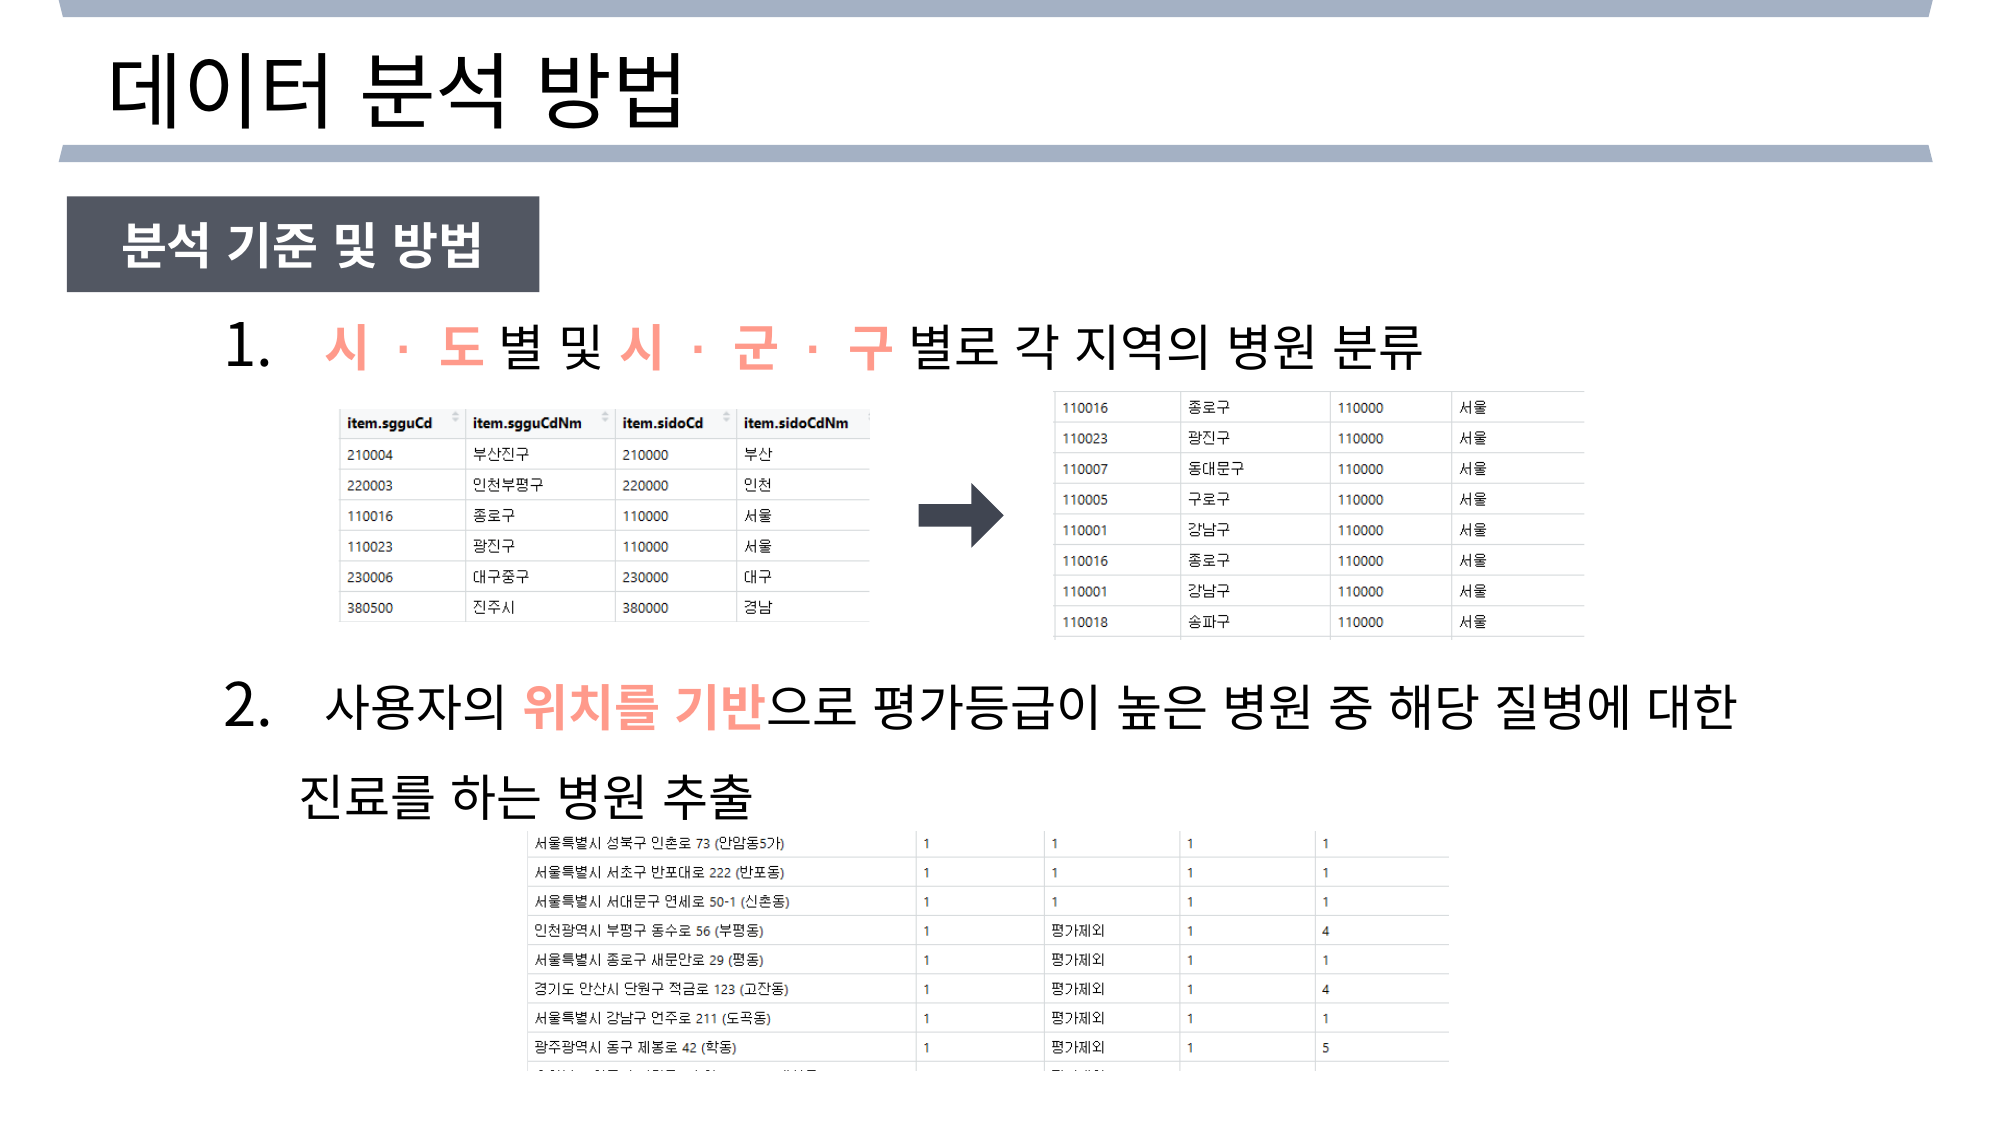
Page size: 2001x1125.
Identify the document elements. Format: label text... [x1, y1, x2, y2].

text_box [57, 143, 1935, 164]
text_box 시 · 도 별 및 시 · 군 · 구 별로 각 지역의 병원 분류 사용자의 위치를 기반으로 평가등급이 높은 병원 중 해당 질병에 대한 진료를 하는 병원 추출 [208, 278, 1780, 834]
text_box [917, 480, 1006, 551]
picture [1053, 391, 1585, 640]
text_box 데이터 분석 방법 [92, 31, 704, 143]
text_box [57, 0, 1934, 19]
text_box 분석 기준 및 방법 [66, 195, 540, 293]
picture [338, 408, 871, 622]
picture [527, 831, 1449, 1071]
